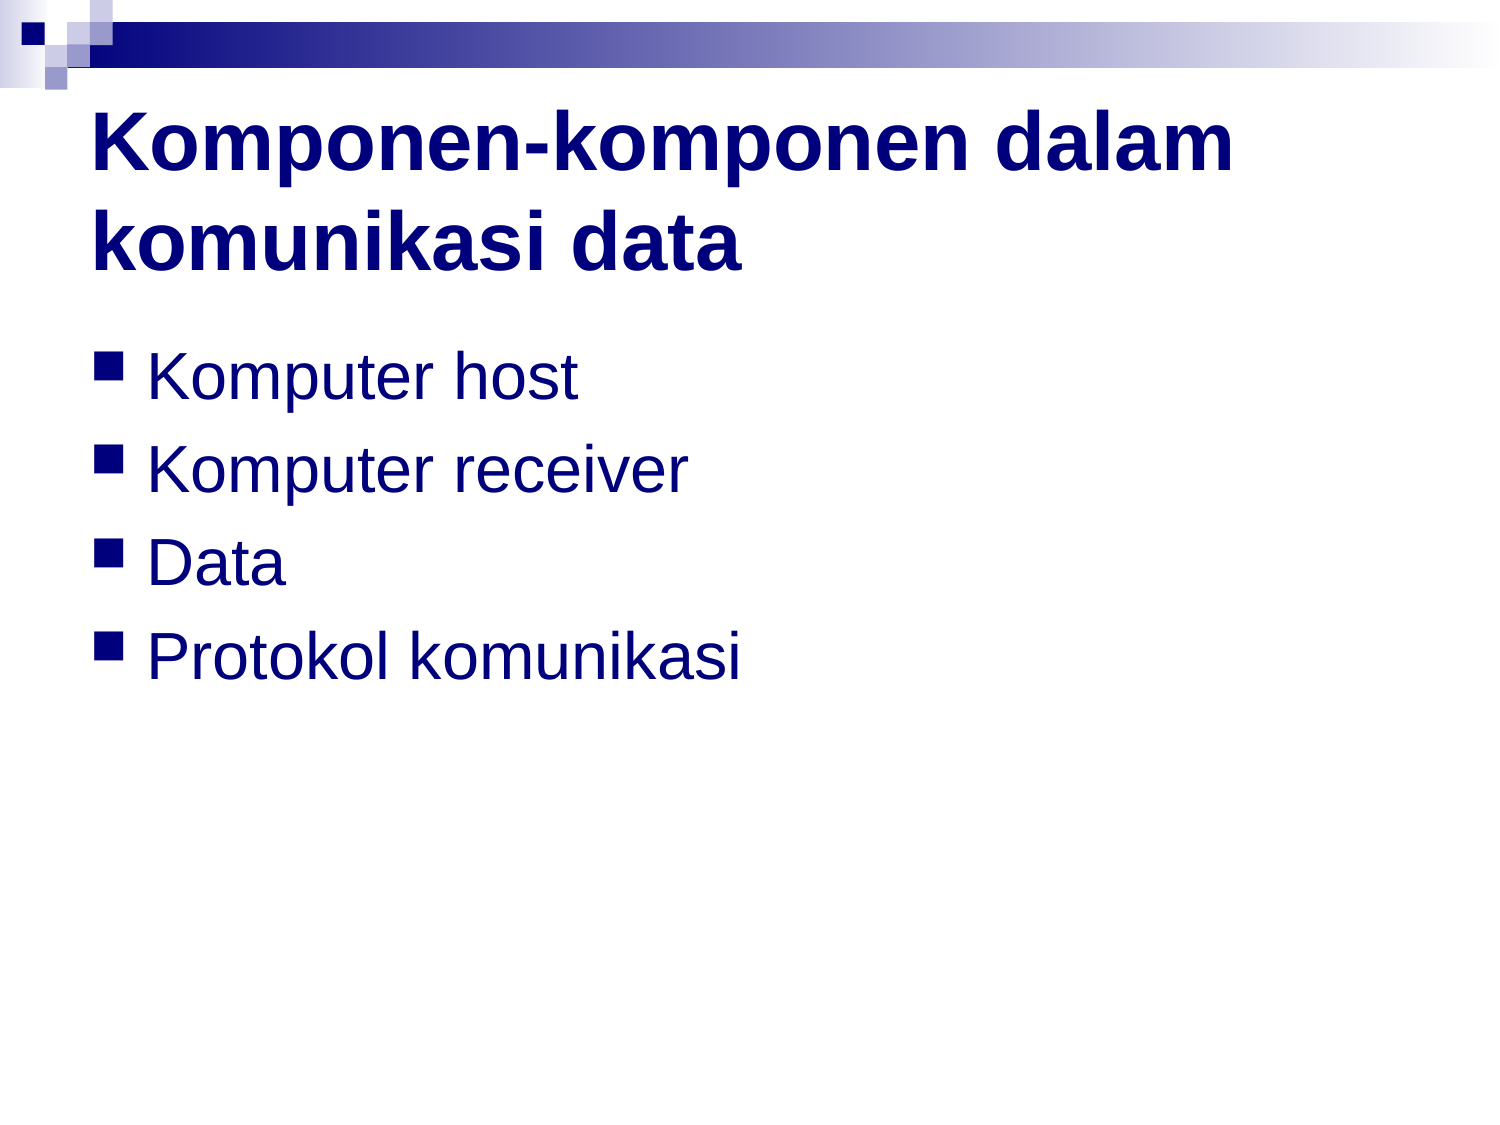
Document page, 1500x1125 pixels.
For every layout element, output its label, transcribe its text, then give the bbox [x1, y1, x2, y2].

list Komputer host Komputer receiver Data Protokol komunikasi [75, 324, 1425, 963]
title Komponen-komponen dalam komunikasi data [75, 75, 1425, 300]
